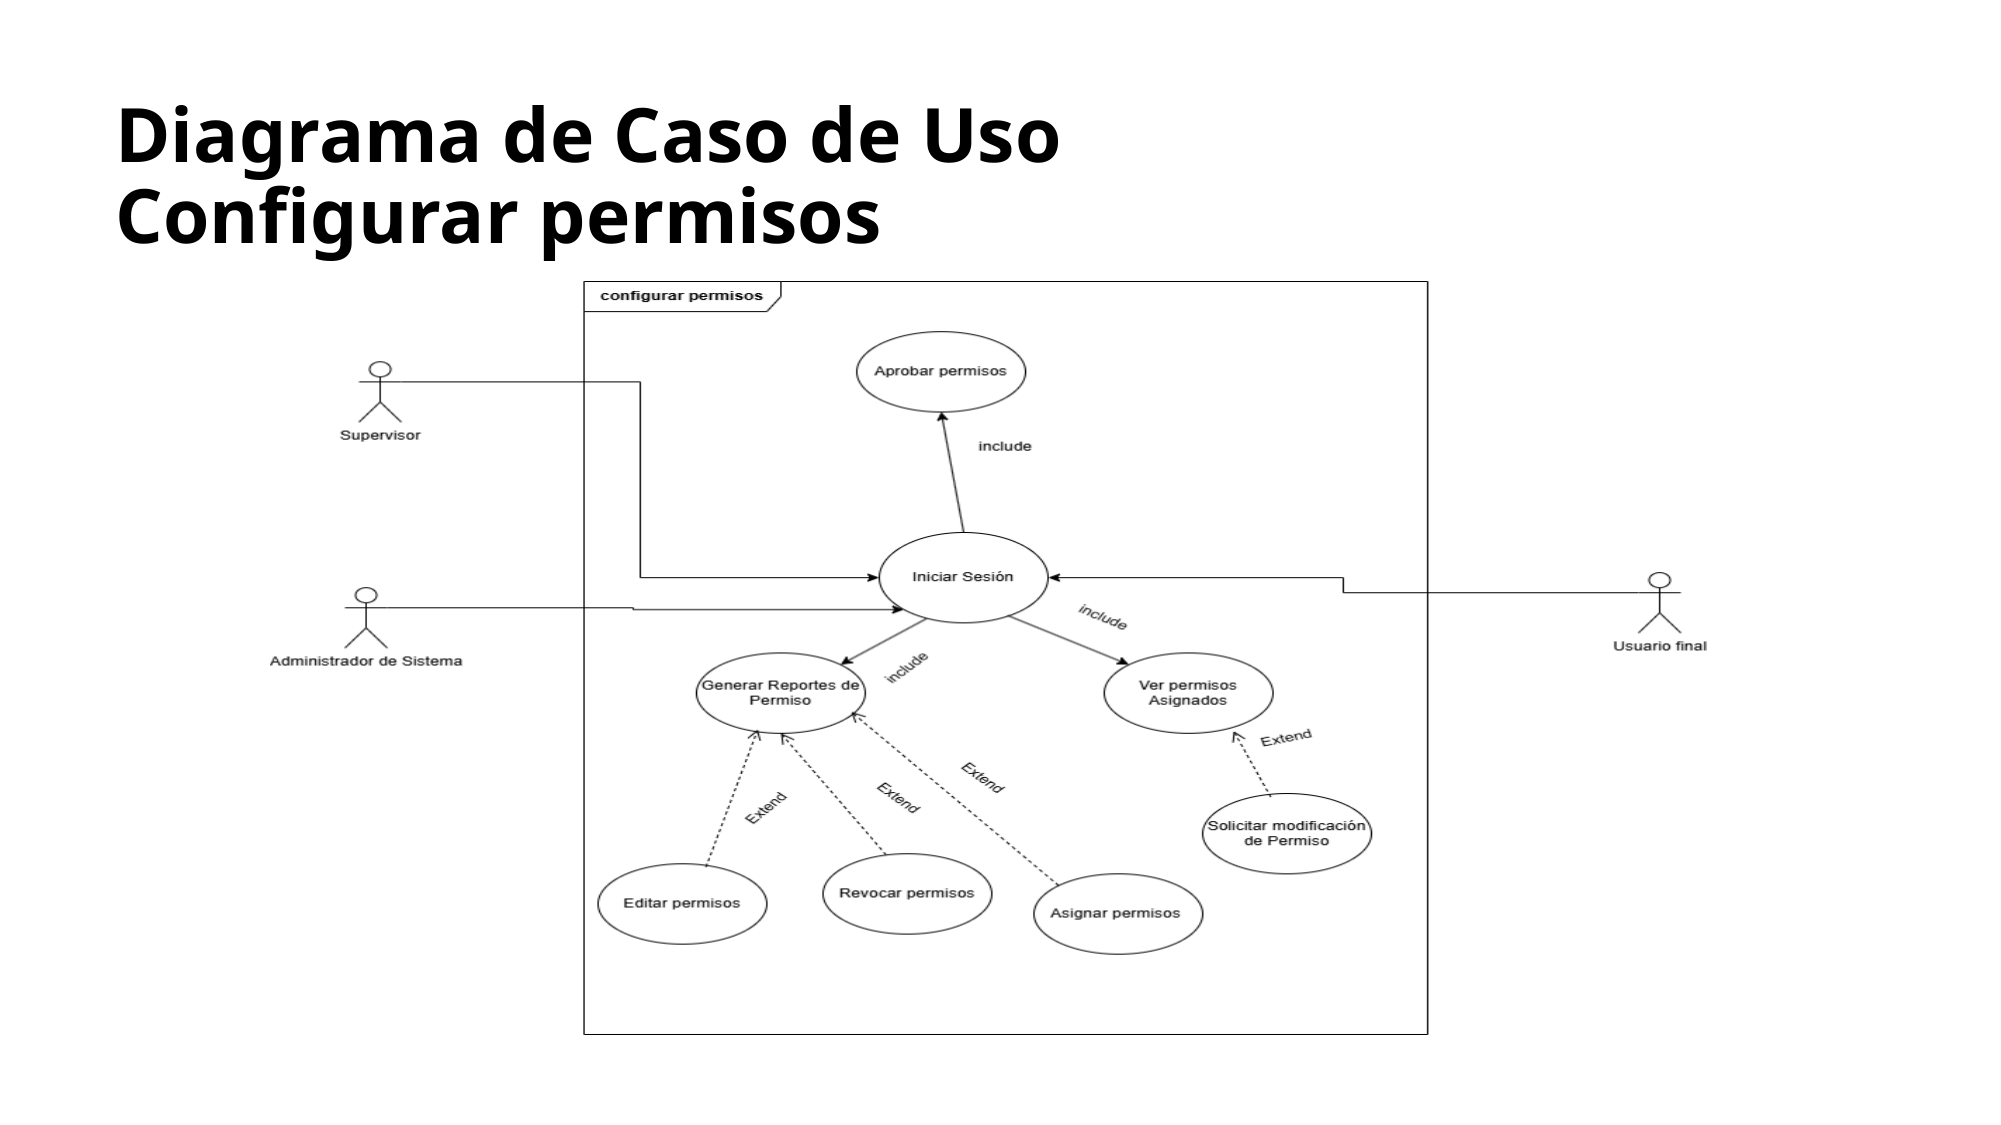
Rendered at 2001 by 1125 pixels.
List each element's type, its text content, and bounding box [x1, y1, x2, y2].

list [269, 281, 1707, 1035]
title Diagrama de Caso de Uso Configurar permisos [100, 90, 1849, 276]
